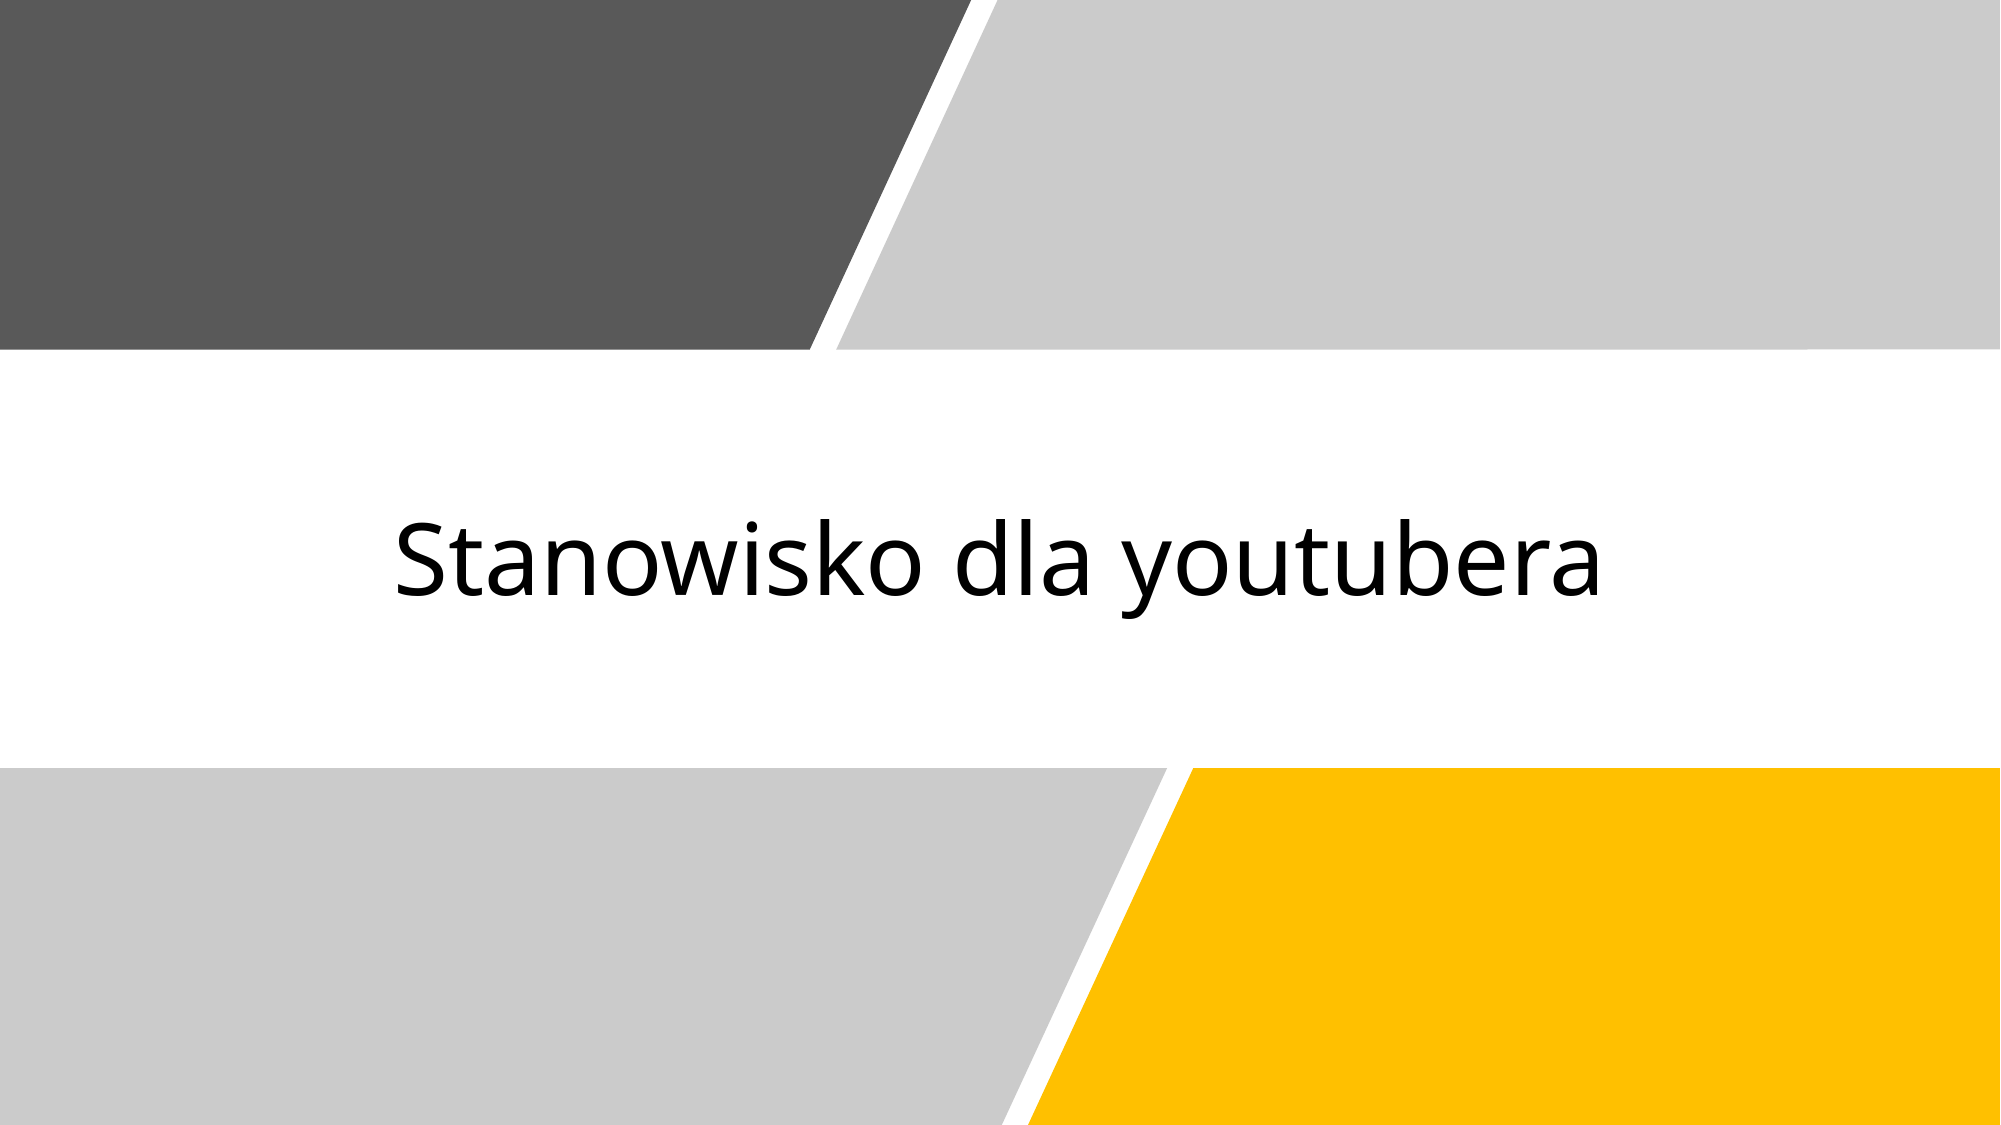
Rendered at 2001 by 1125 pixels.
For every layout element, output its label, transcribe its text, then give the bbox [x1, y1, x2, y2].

text_box [1026, 767, 2000, 1125]
text_box [834, 0, 2000, 351]
text_box [0, 767, 1169, 1125]
text_box [1007, 767, 1192, 1125]
title Stanowisko dla youtubera [249, 368, 1750, 625]
text_box [0, 0, 973, 351]
